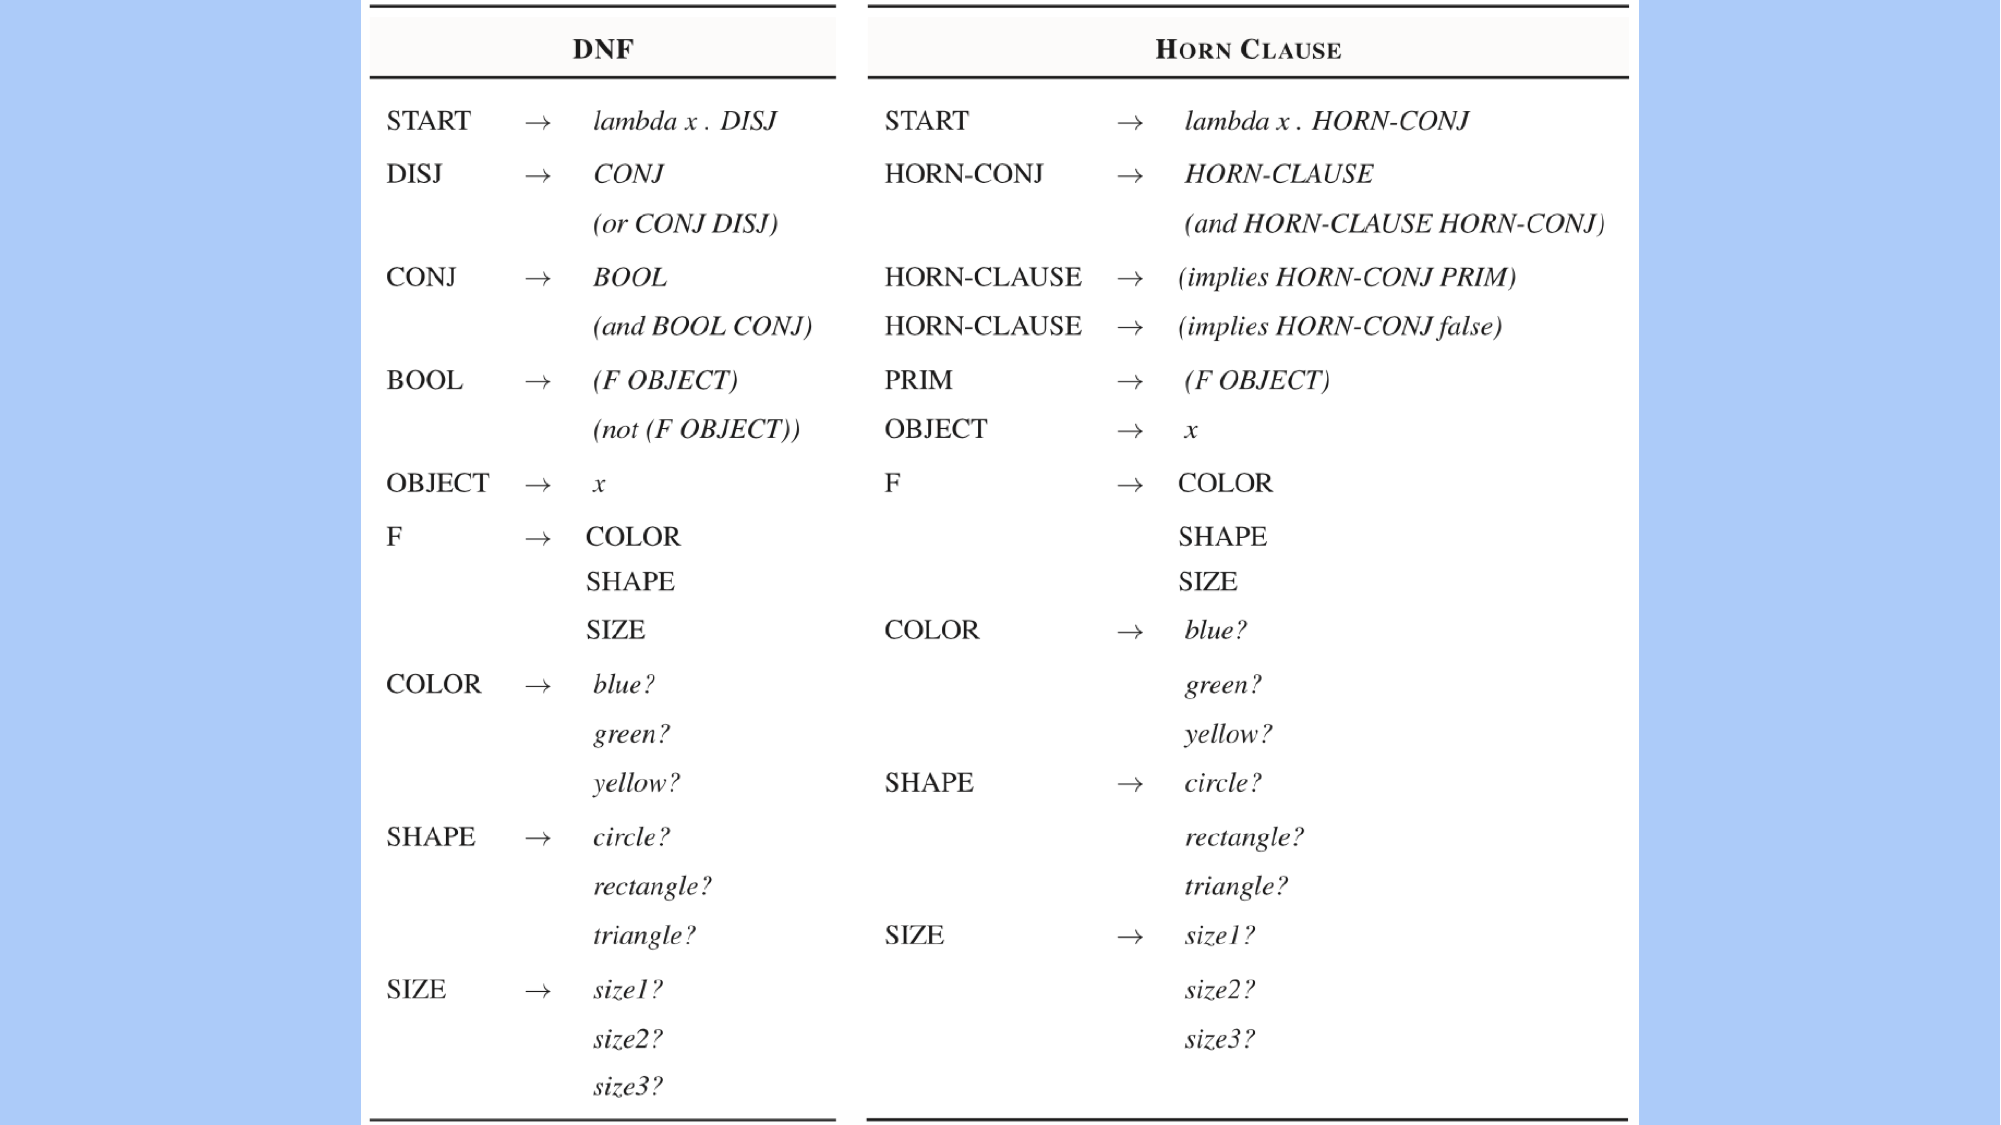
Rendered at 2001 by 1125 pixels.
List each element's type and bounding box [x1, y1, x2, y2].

picture [361, 0, 1639, 1125]
